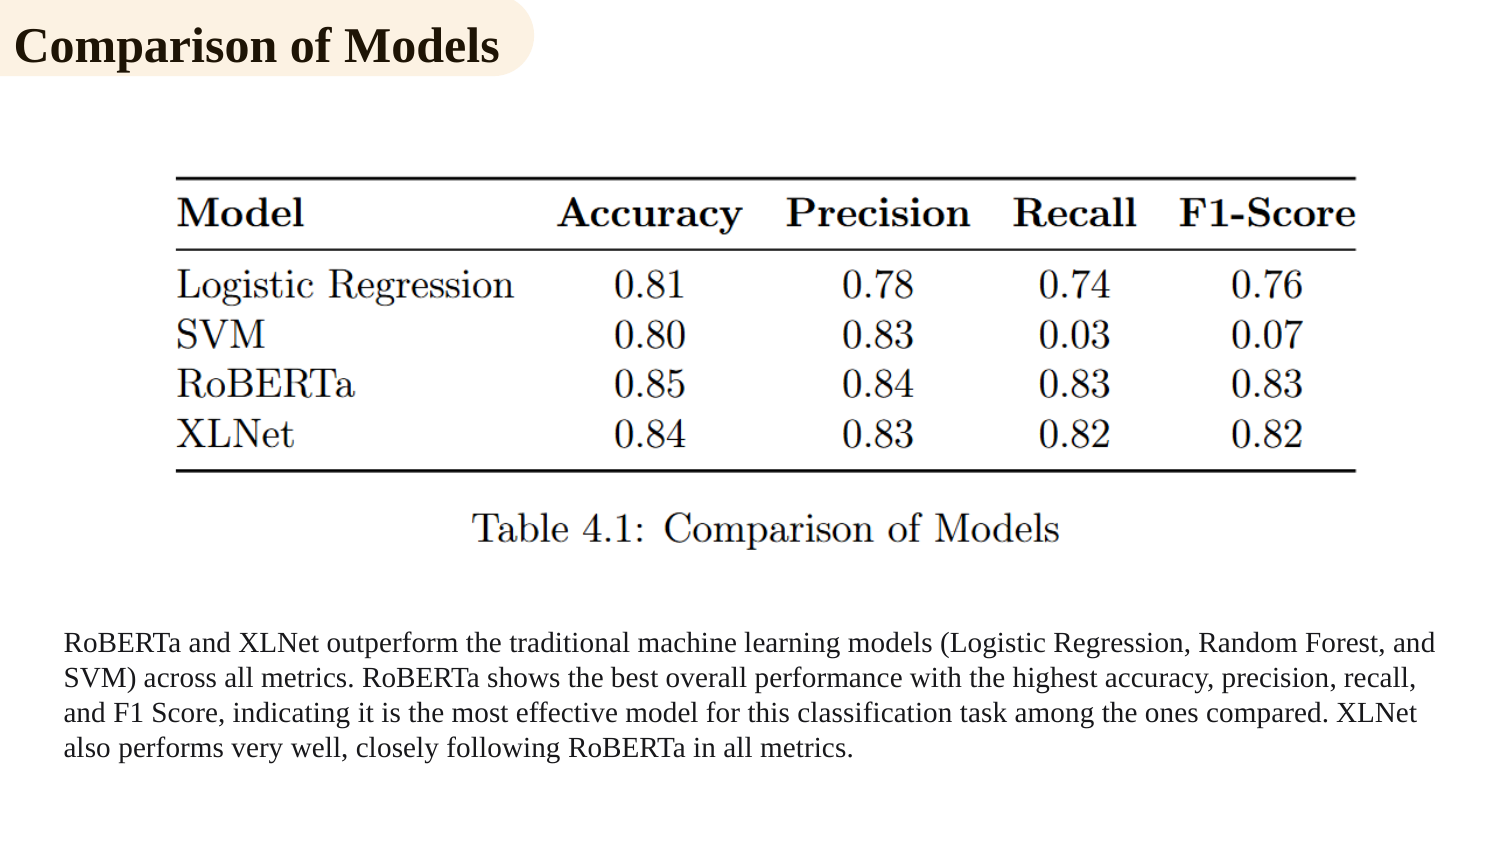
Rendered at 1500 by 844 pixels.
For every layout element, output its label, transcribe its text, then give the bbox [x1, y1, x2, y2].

text_box [0, 0, 535, 77]
picture [127, 134, 1402, 592]
text_box RoBERTa and XLNet outperform the traditional machine learning models (Logistic Regression, Random Forest, and SVM) across all metrics. RoBERTa shows the best overall performance with the highest accuracy, precision, recall, and F1 Score, indicating it is the most effective model for this classification task among the ones compared. XLNet also performs very well, closely following RoBERTa in all metrics. [48, 615, 1471, 771]
title Comparison of Models [0, 0, 549, 82]
